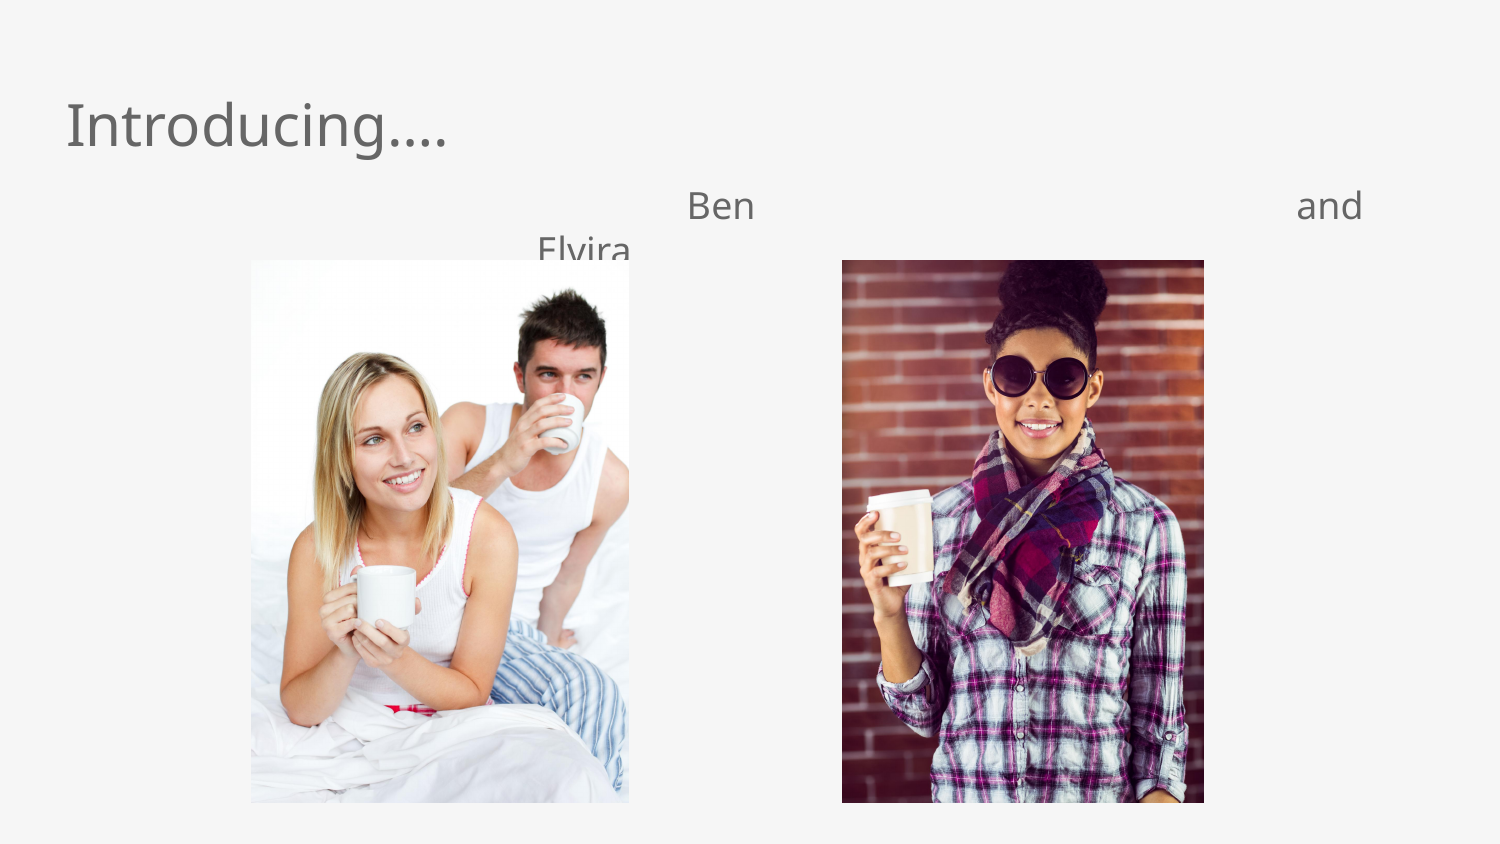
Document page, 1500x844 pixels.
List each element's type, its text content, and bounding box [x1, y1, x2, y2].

picture [250, 260, 630, 803]
title Introducing…. [51, 72, 1449, 167]
picture [841, 260, 1204, 803]
title Ben and Elvira [71, 166, 1470, 261]
